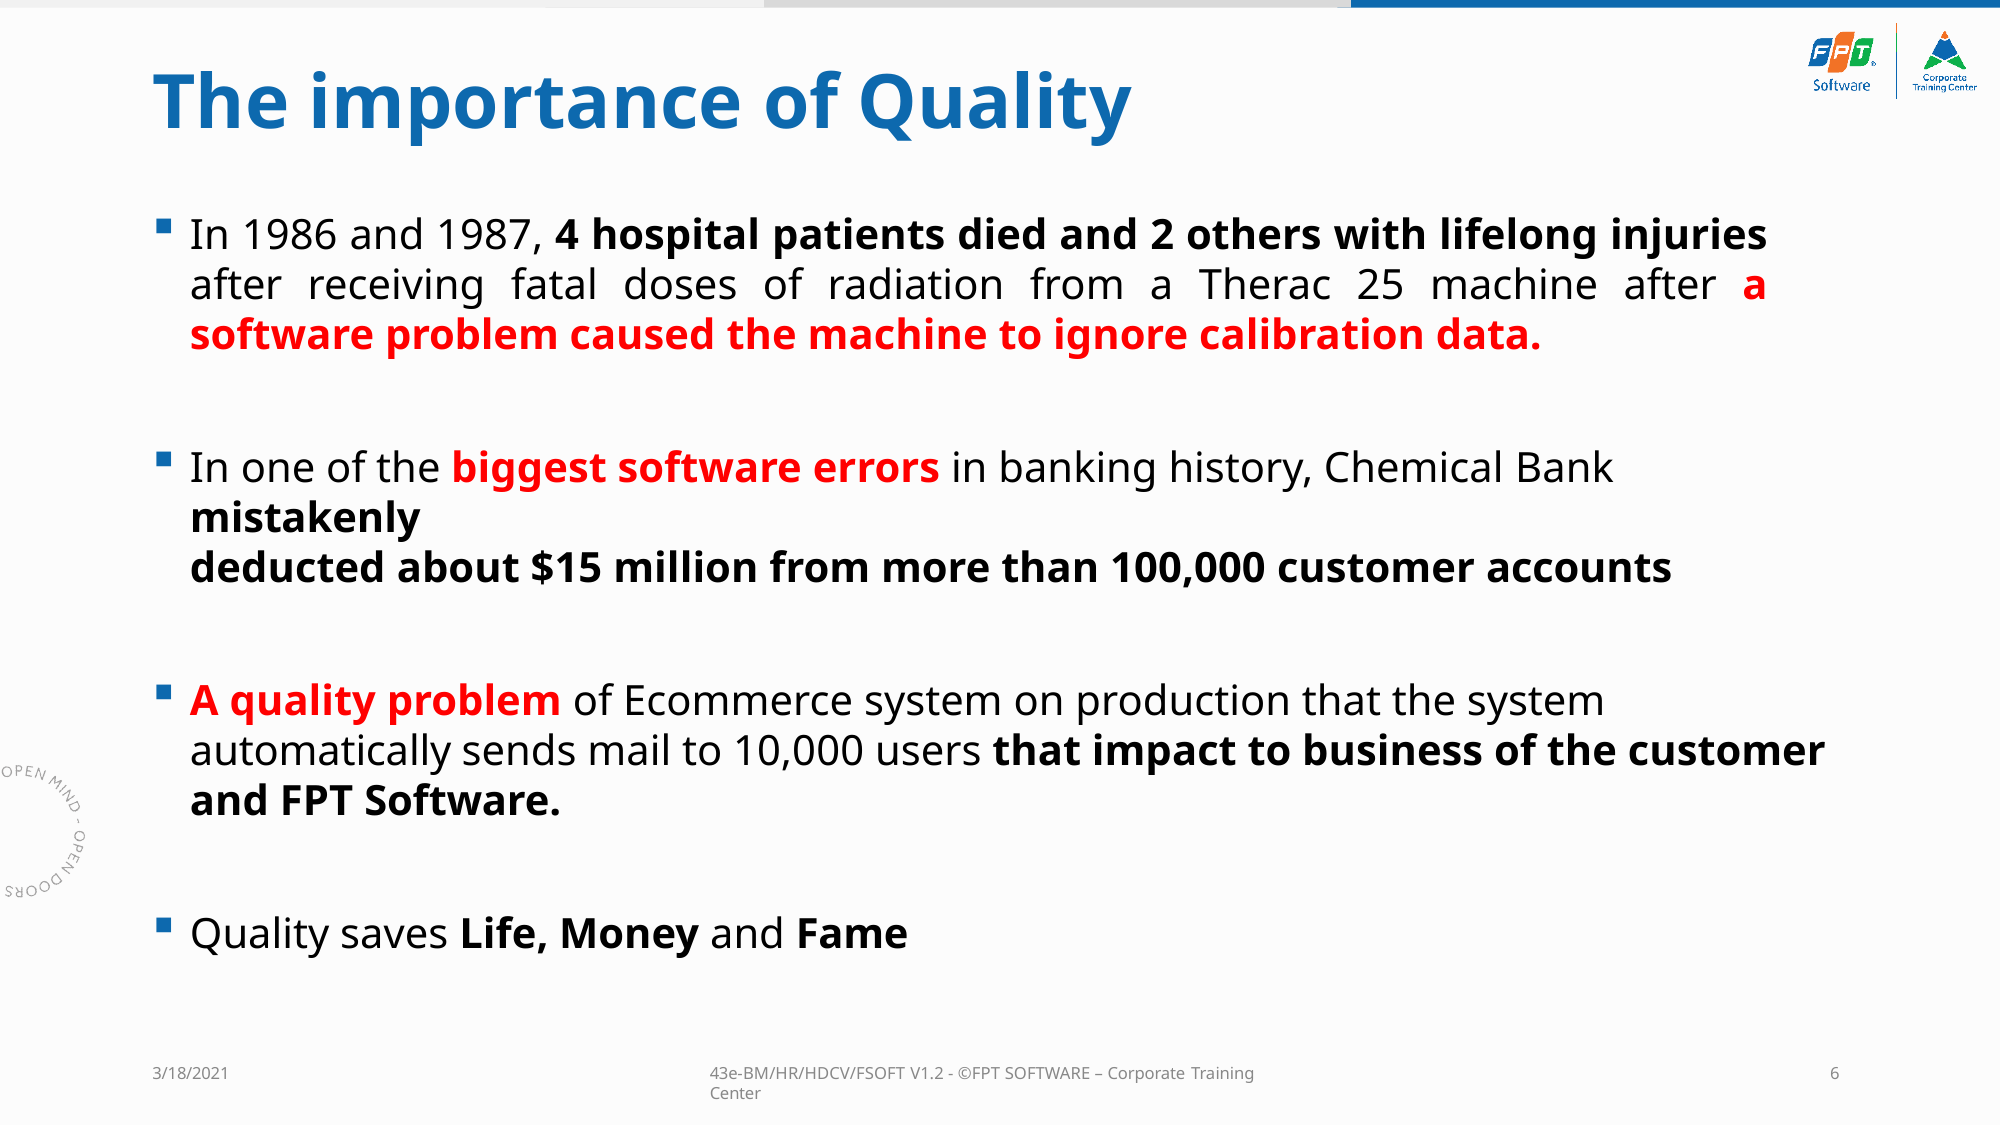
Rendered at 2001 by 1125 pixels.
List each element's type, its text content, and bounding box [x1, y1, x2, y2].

picture [1808, 23, 1977, 99]
slide_number 43e-BM/HR/HDCV/FSOFT V1.2 - ©FPT SOFTWARE – Corporate Training Center [707, 1059, 1294, 1125]
title The importance of Quality [150, 51, 1831, 242]
picture [0, 740, 110, 917]
footer 3/18/2021 [150, 1059, 231, 1125]
slide_number 6 [1823, 1059, 1857, 1125]
text_box In 1986 and 1987, 4 hospital patients died and 2 others with lifelong injuries after receiving fatal doses of radiation from a Therac 25 machine after a software problem caused the machine to ignore calibration data. In one of the biggest software errors in banking history, Chemical Bank mistakenly deducted about $15 million from more than 100,000 customer accounts A quality problem of Ecommerce system on production that the system automatically sends mail to 10,000 users that impact to business of the customer and FPT Software. Quality saves Life, Money and Fame [150, 206, 1832, 957]
